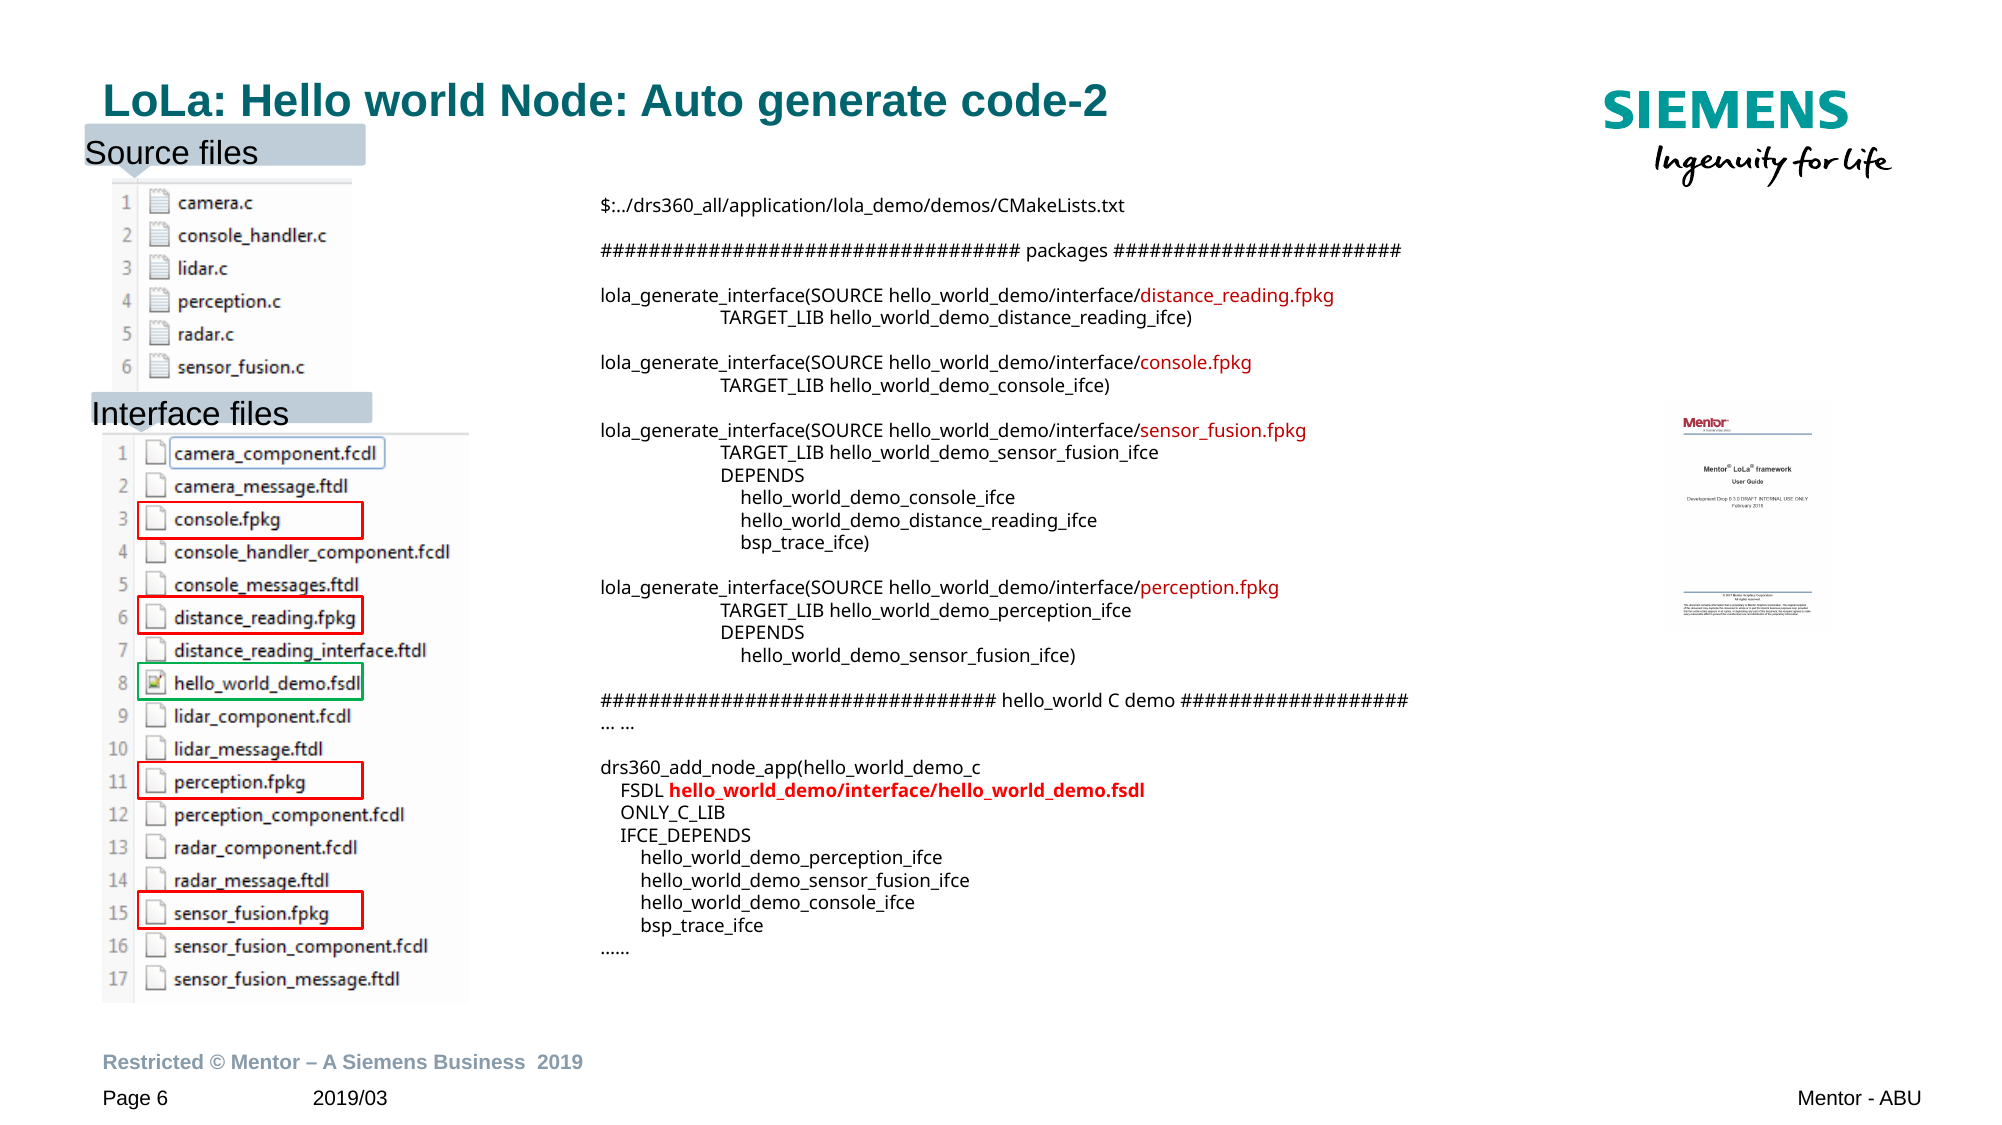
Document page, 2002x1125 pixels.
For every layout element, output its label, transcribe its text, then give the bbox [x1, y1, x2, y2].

text_box $:../drs360_all/application/lola_demo/demos/CMakeLists.txt ################################### packages ######################## lola_generate_interface(SOURCE hello_world_demo/interface/distance_reading.fpkg TARGET_LIB hello_world_demo_distance_reading_ifce) lola_generate_interface(SOURCE hello_world_demo/interface/console.fpkg TARGET_LIB hello_world_demo_console_ifce) lola_generate_interface(SOURCE hello_world_demo/interface/sensor_fusion.fpkg TARGET_LIB hello_world_demo_sensor_fusion_ifce DEPENDS hello_world_demo_console_ifce hello_world_demo_distance_reading_ifce bsp_trace_ifce) lola_generate_interface(SOURCE hello_world_demo/interface/perception.fpkg TARGET_LIB hello_world_demo_perception_ifce DEPENDS hello_world_demo_sensor_fusion_ifce) ################################# hello_world C demo ################### … … drs360_add_node_app(hello_world_demo_c FSDL hello_world_demo/interface/hello_world_demo.fsdl ONLY_C_LIB IFCE_DEPENDS hello_world_demo_perception_ifce hello_world_demo_sensor_fusion_ifce hello_world_demo_console_ifce bsp_trace_ifce …… [585, 186, 1562, 989]
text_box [1663, 394, 1833, 634]
text_box Source files [84, 123, 366, 176]
picture [102, 432, 469, 1004]
picture [112, 178, 352, 392]
text_box Interface files [91, 391, 373, 430]
title LoLa: Hello world Node: Auto generate code-2 [0, 0, 2001, 237]
